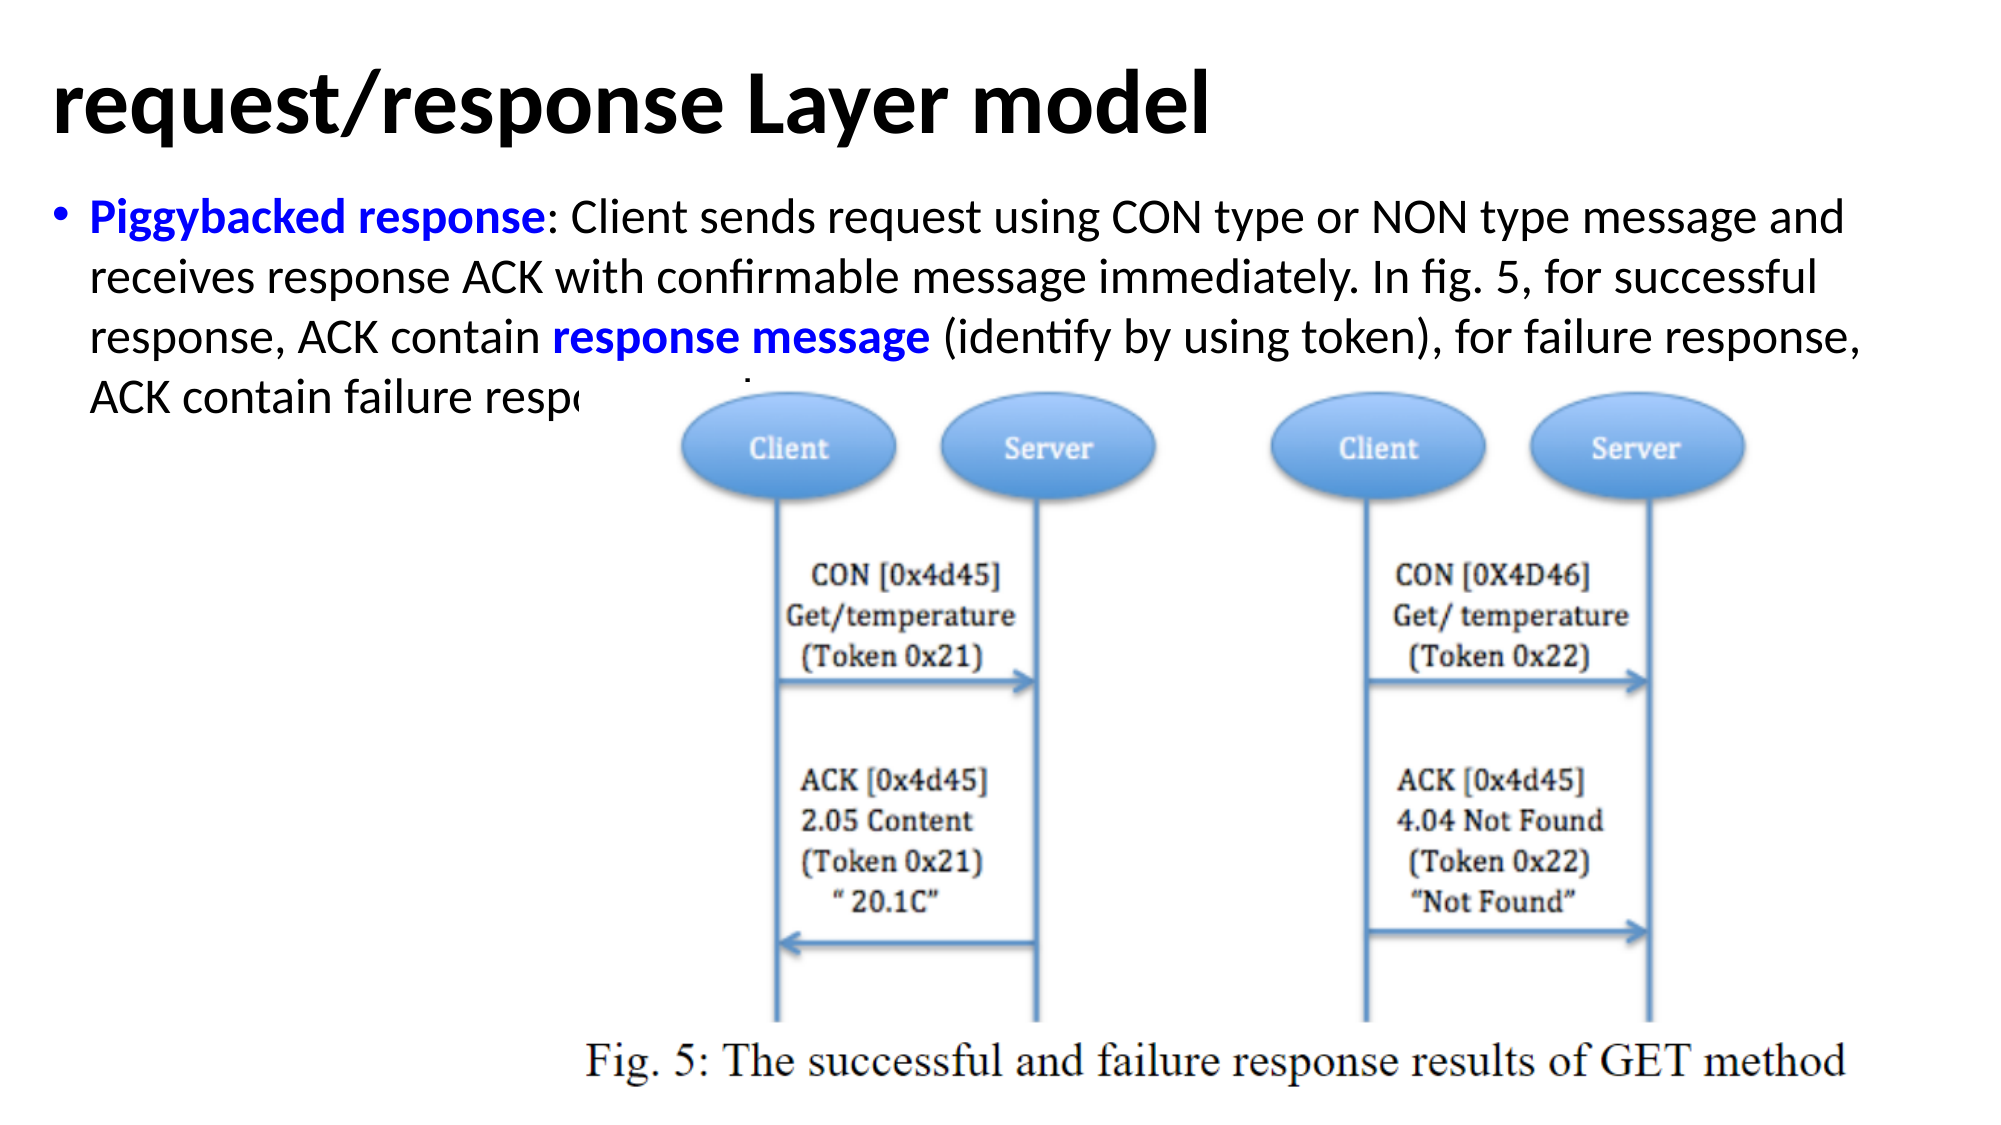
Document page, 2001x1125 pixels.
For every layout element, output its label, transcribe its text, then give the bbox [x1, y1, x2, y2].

title request/response Layer model [37, 32, 1969, 176]
picture [578, 382, 1852, 1093]
list Piggybacked response: Client sends request using CON type or NON type message and receives response ACK with confirmable message immediately. In fig. 5, for successful response, ACK contain response message (identify by using token), for failure response, ACK contain failure response code. [37, 175, 1949, 483]
